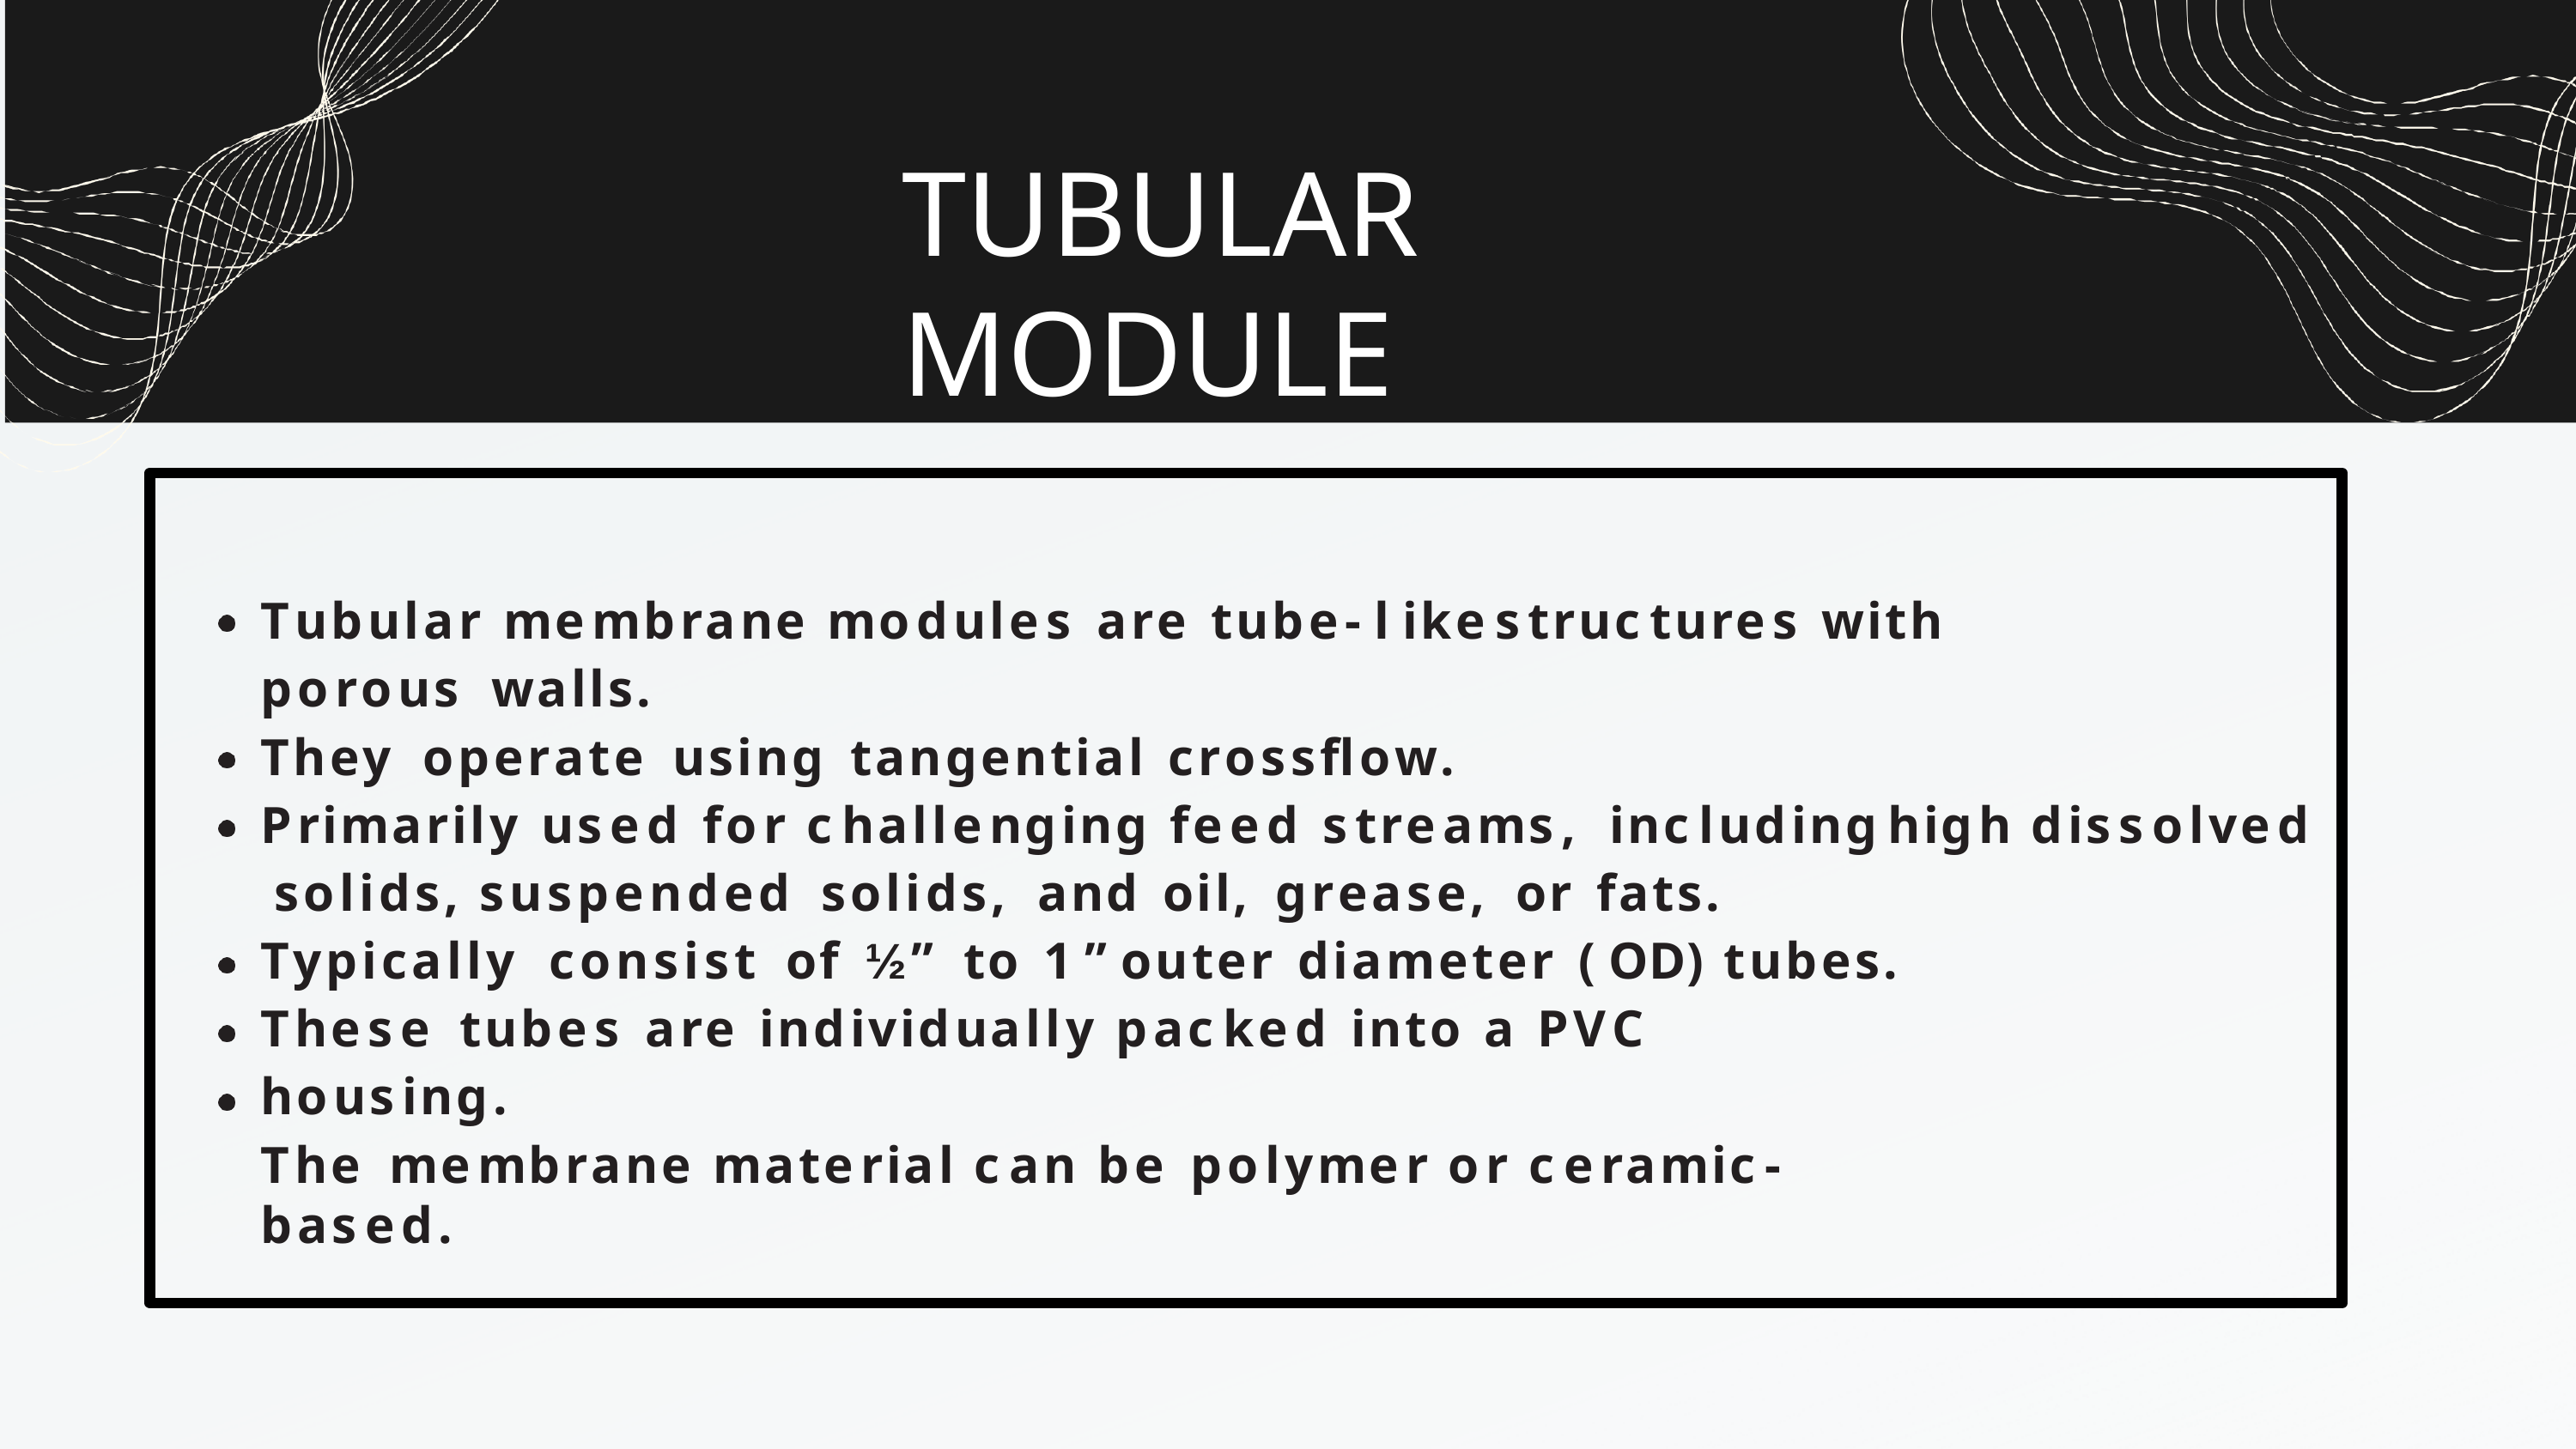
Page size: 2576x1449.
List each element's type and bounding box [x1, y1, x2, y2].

picture [0, 1309, 2576, 1449]
text_box [0, 0, 2576, 1309]
